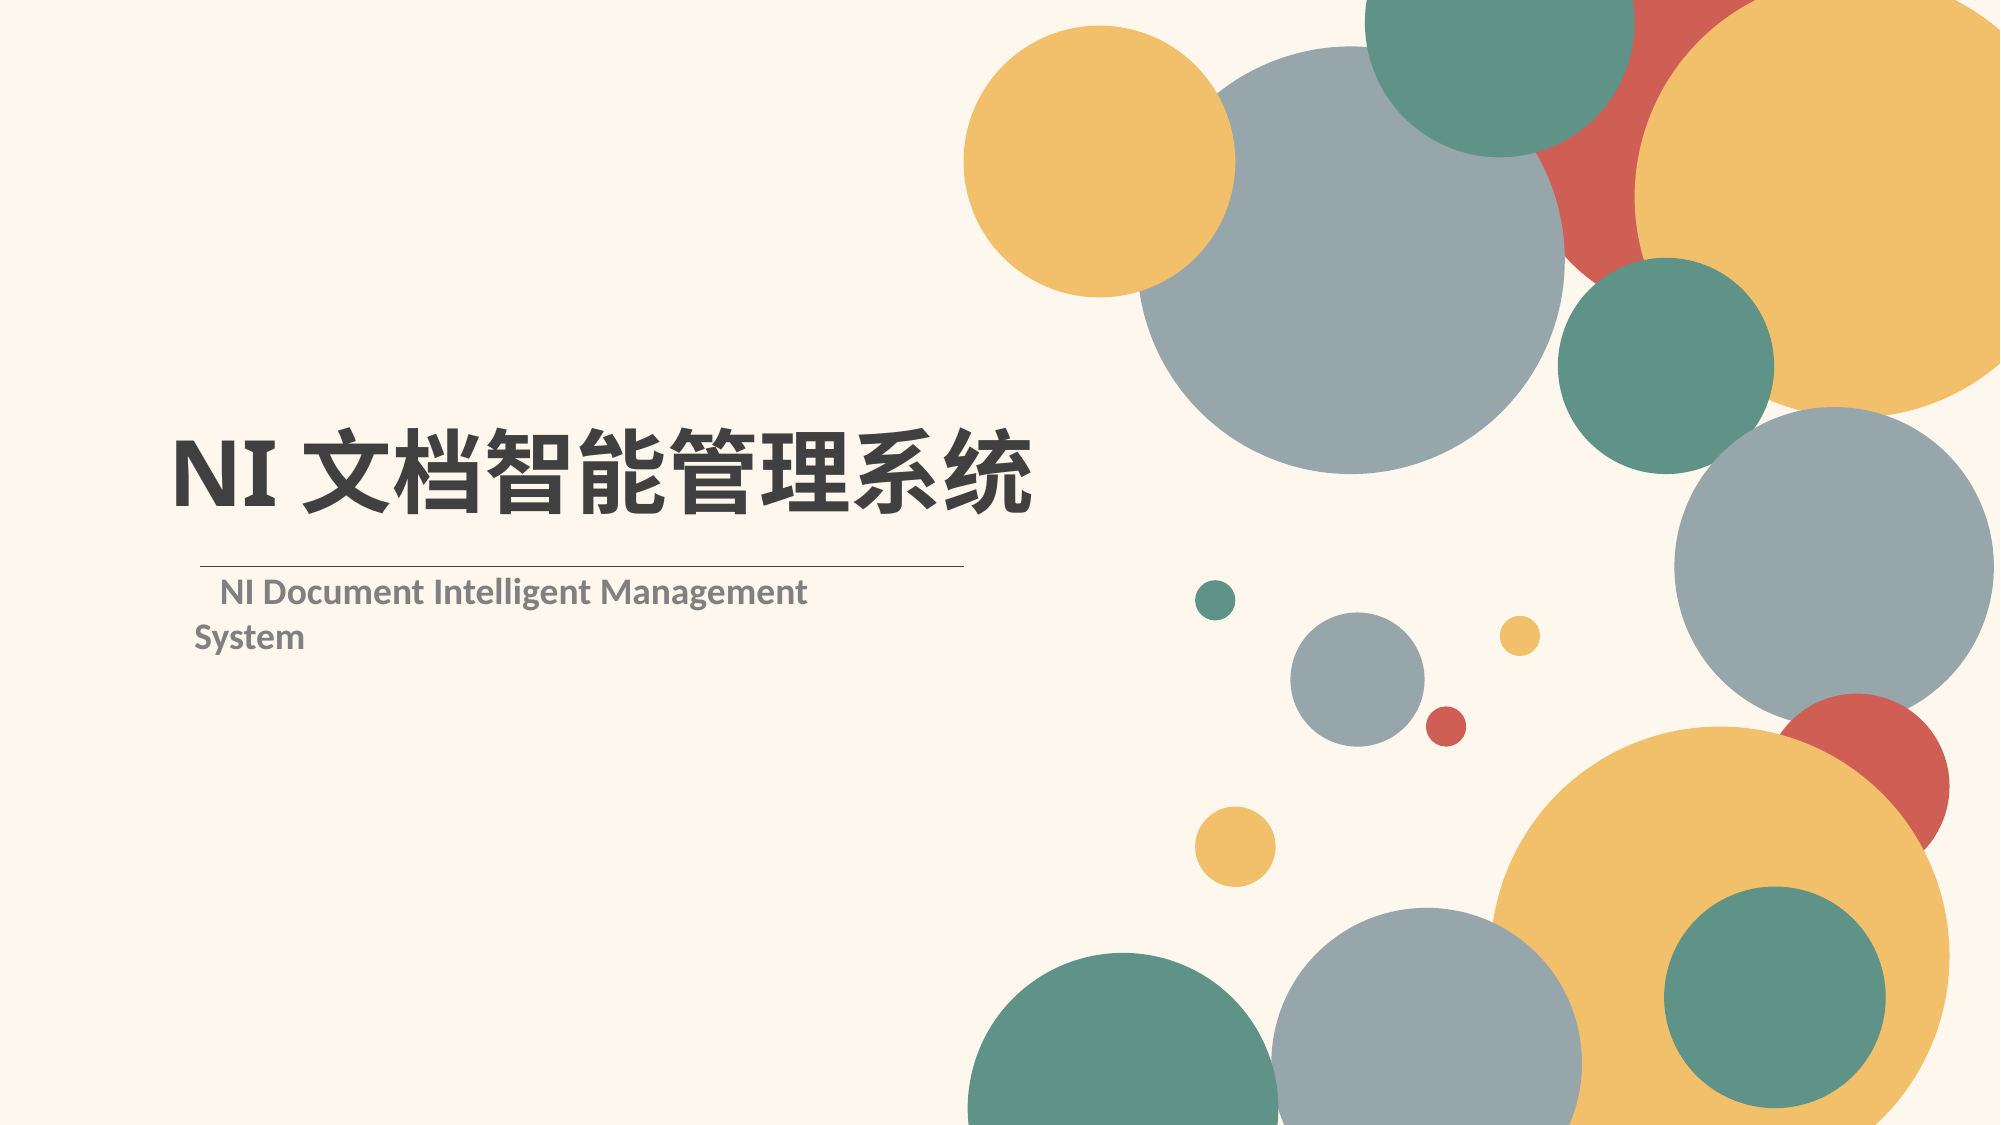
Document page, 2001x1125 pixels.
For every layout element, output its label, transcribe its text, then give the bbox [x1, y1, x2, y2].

text_box NI文档智能管理系统 [153, 407, 963, 532]
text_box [963, 0, 2000, 1125]
text_box NI Document Intelligent Management System [179, 559, 943, 665]
